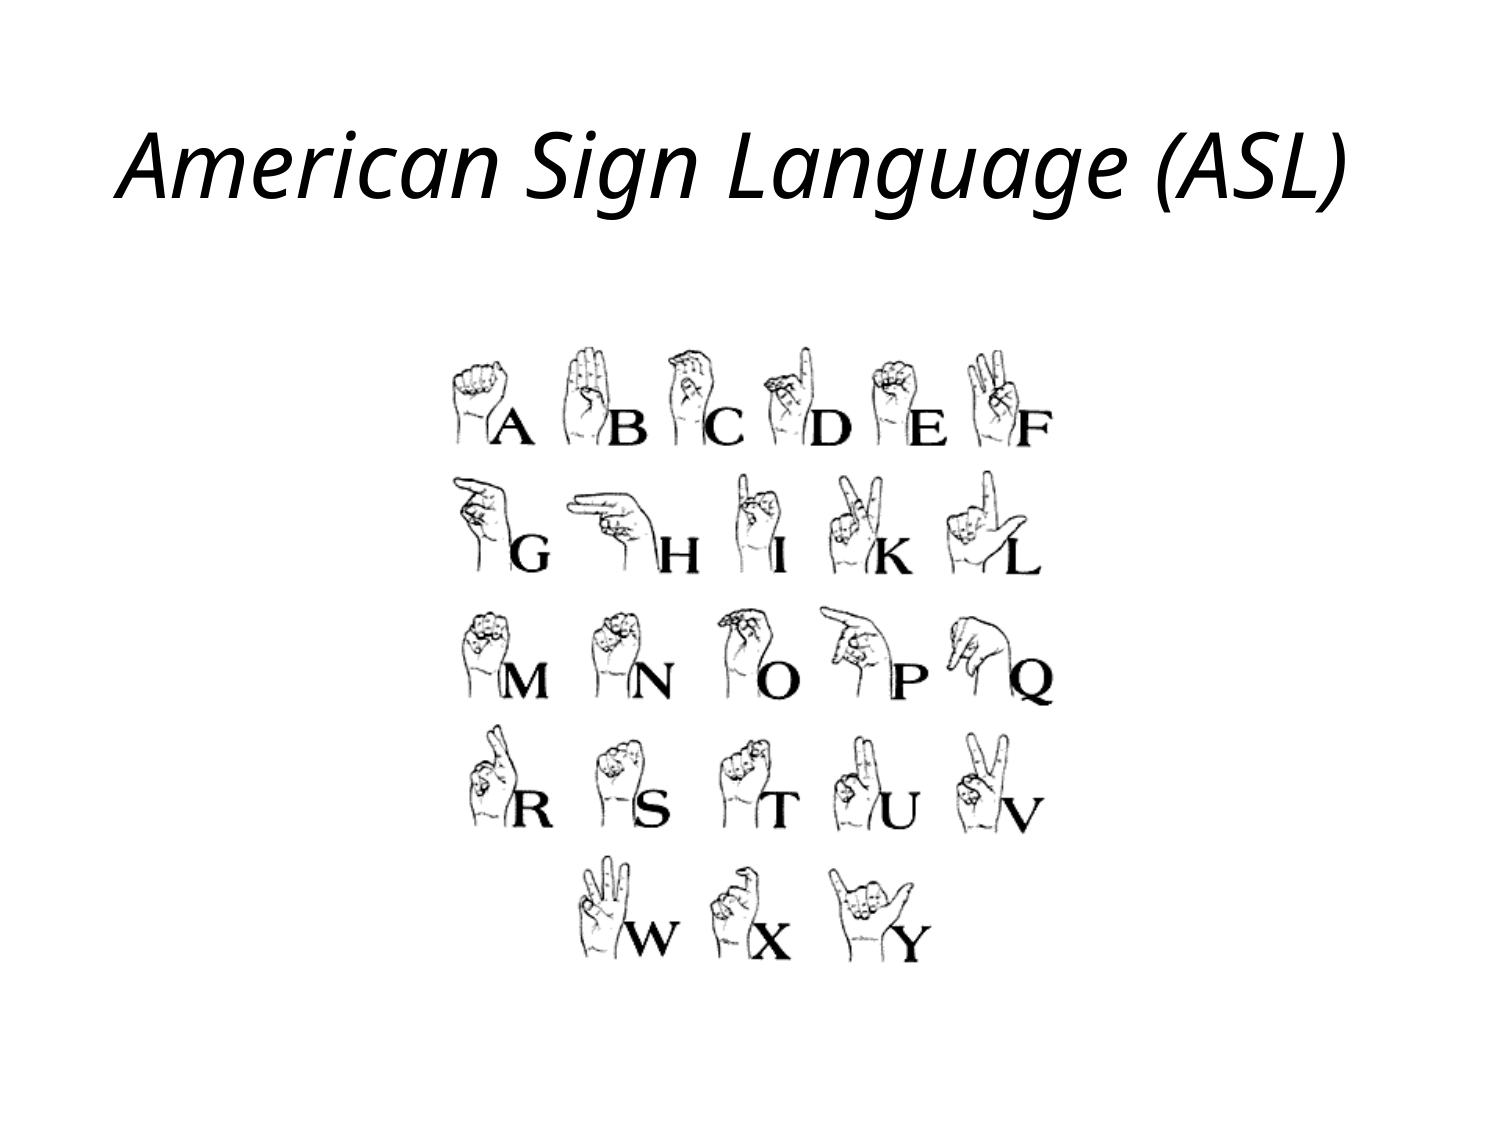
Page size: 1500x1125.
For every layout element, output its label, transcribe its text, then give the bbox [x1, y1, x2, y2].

title American Sign Language (ASL) [103, 59, 1397, 278]
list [437, 327, 1063, 986]
